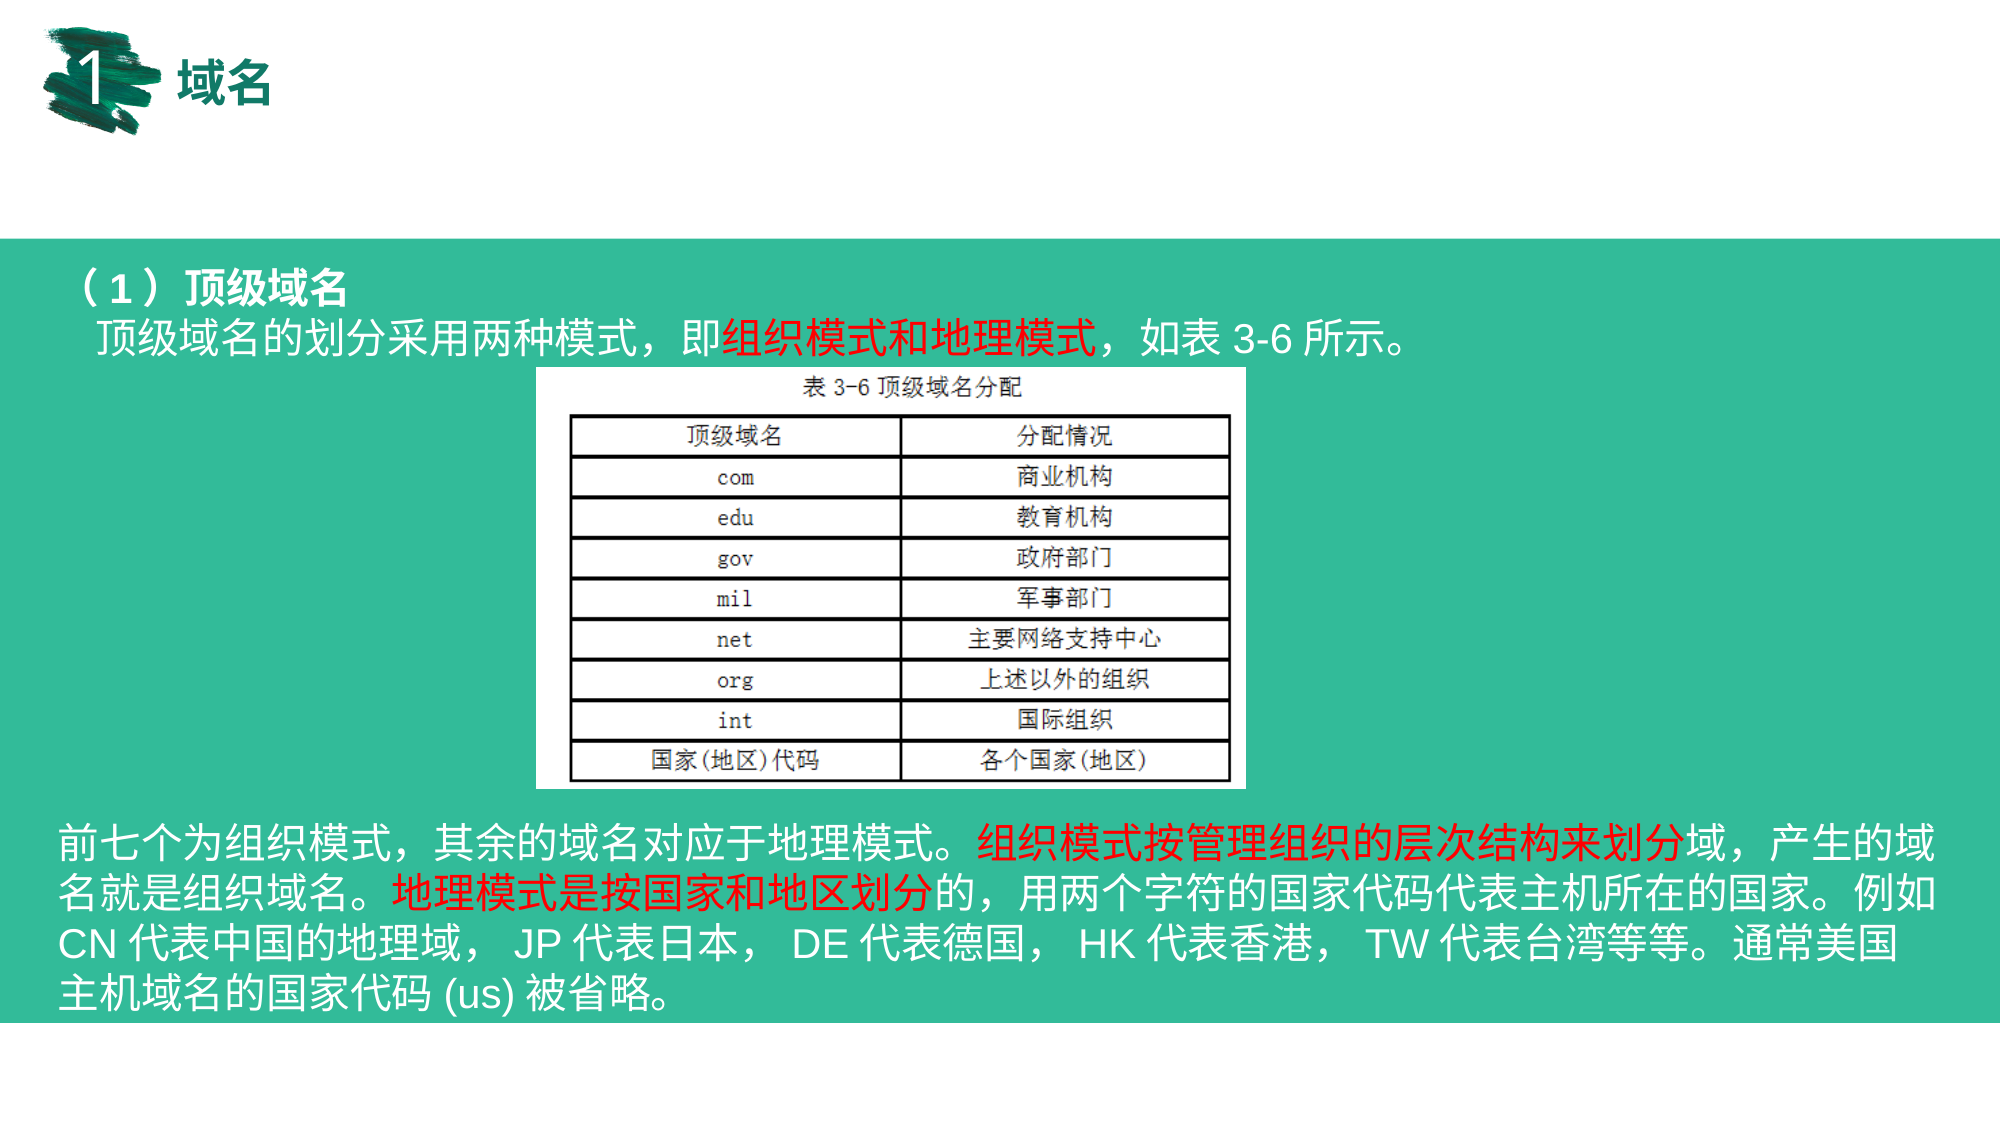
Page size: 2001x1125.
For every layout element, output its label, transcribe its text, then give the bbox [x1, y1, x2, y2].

text_box （1）顶级域名 顶级域名的划分采用两种模式，即组织模式和地理模式，如表3-6所示。 前七个为组织模式，其余的域名对应于地理模式。组织模式按管理组织的层次结构来划分域，产生的域名就是组织域名。地理模式是按国家和地区划分的，用两个字符的国家代码代表主机所在的国家。例如CN代表中国的地理域，JP代表日本，DE代表德国，HK代表香港，TW代表台湾等等。通常美国主机域名的国家代码(us)被省略。 [42, 254, 1955, 1025]
text_box 域名 [168, 43, 564, 119]
text_box [0, 238, 2000, 1023]
picture [536, 367, 1246, 790]
picture [42, 25, 163, 136]
